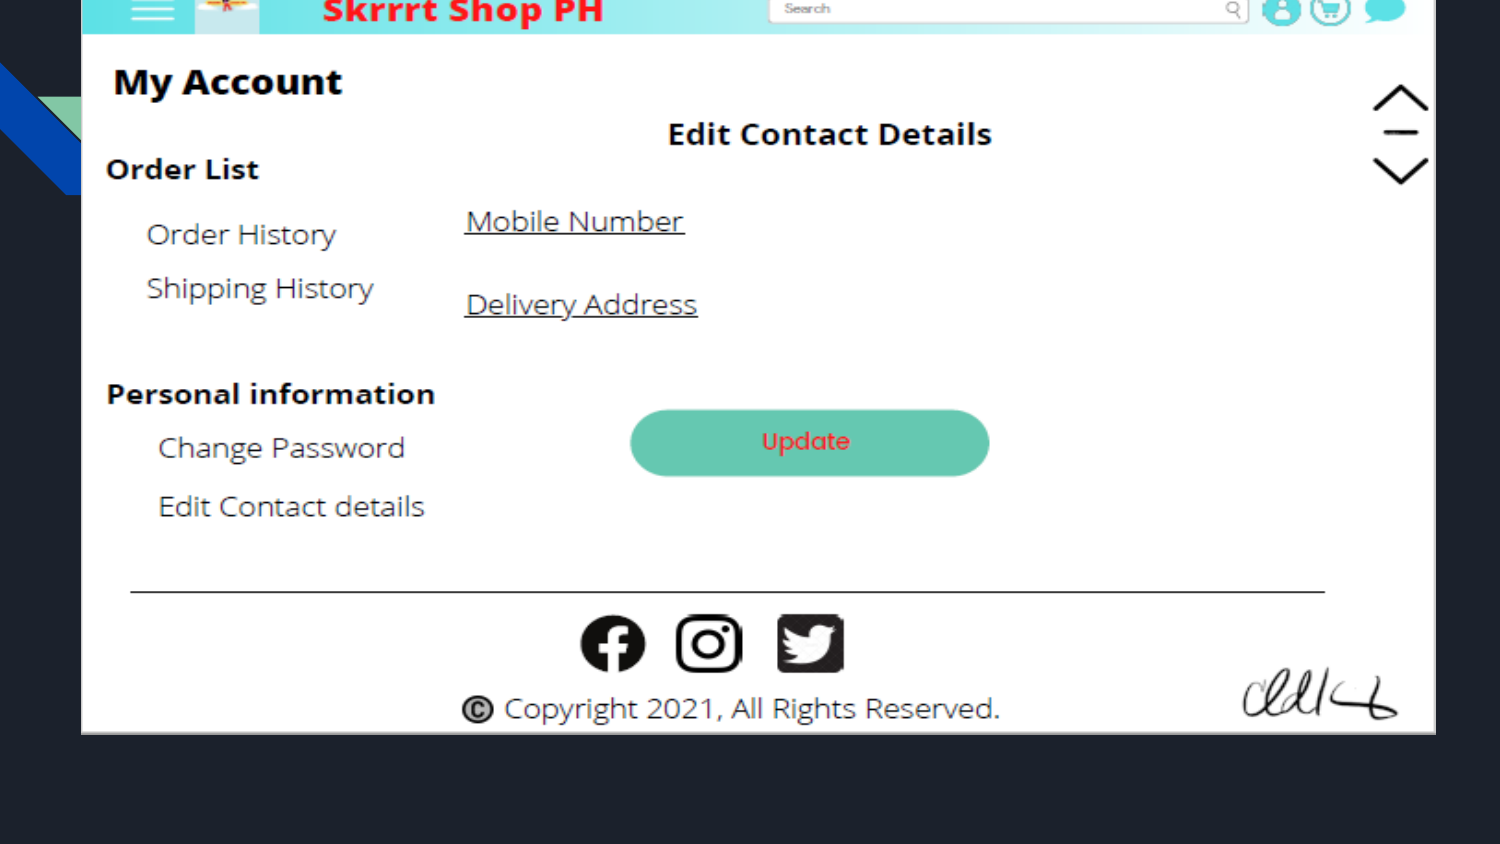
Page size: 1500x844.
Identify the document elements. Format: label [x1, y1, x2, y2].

picture [81, 0, 1436, 735]
